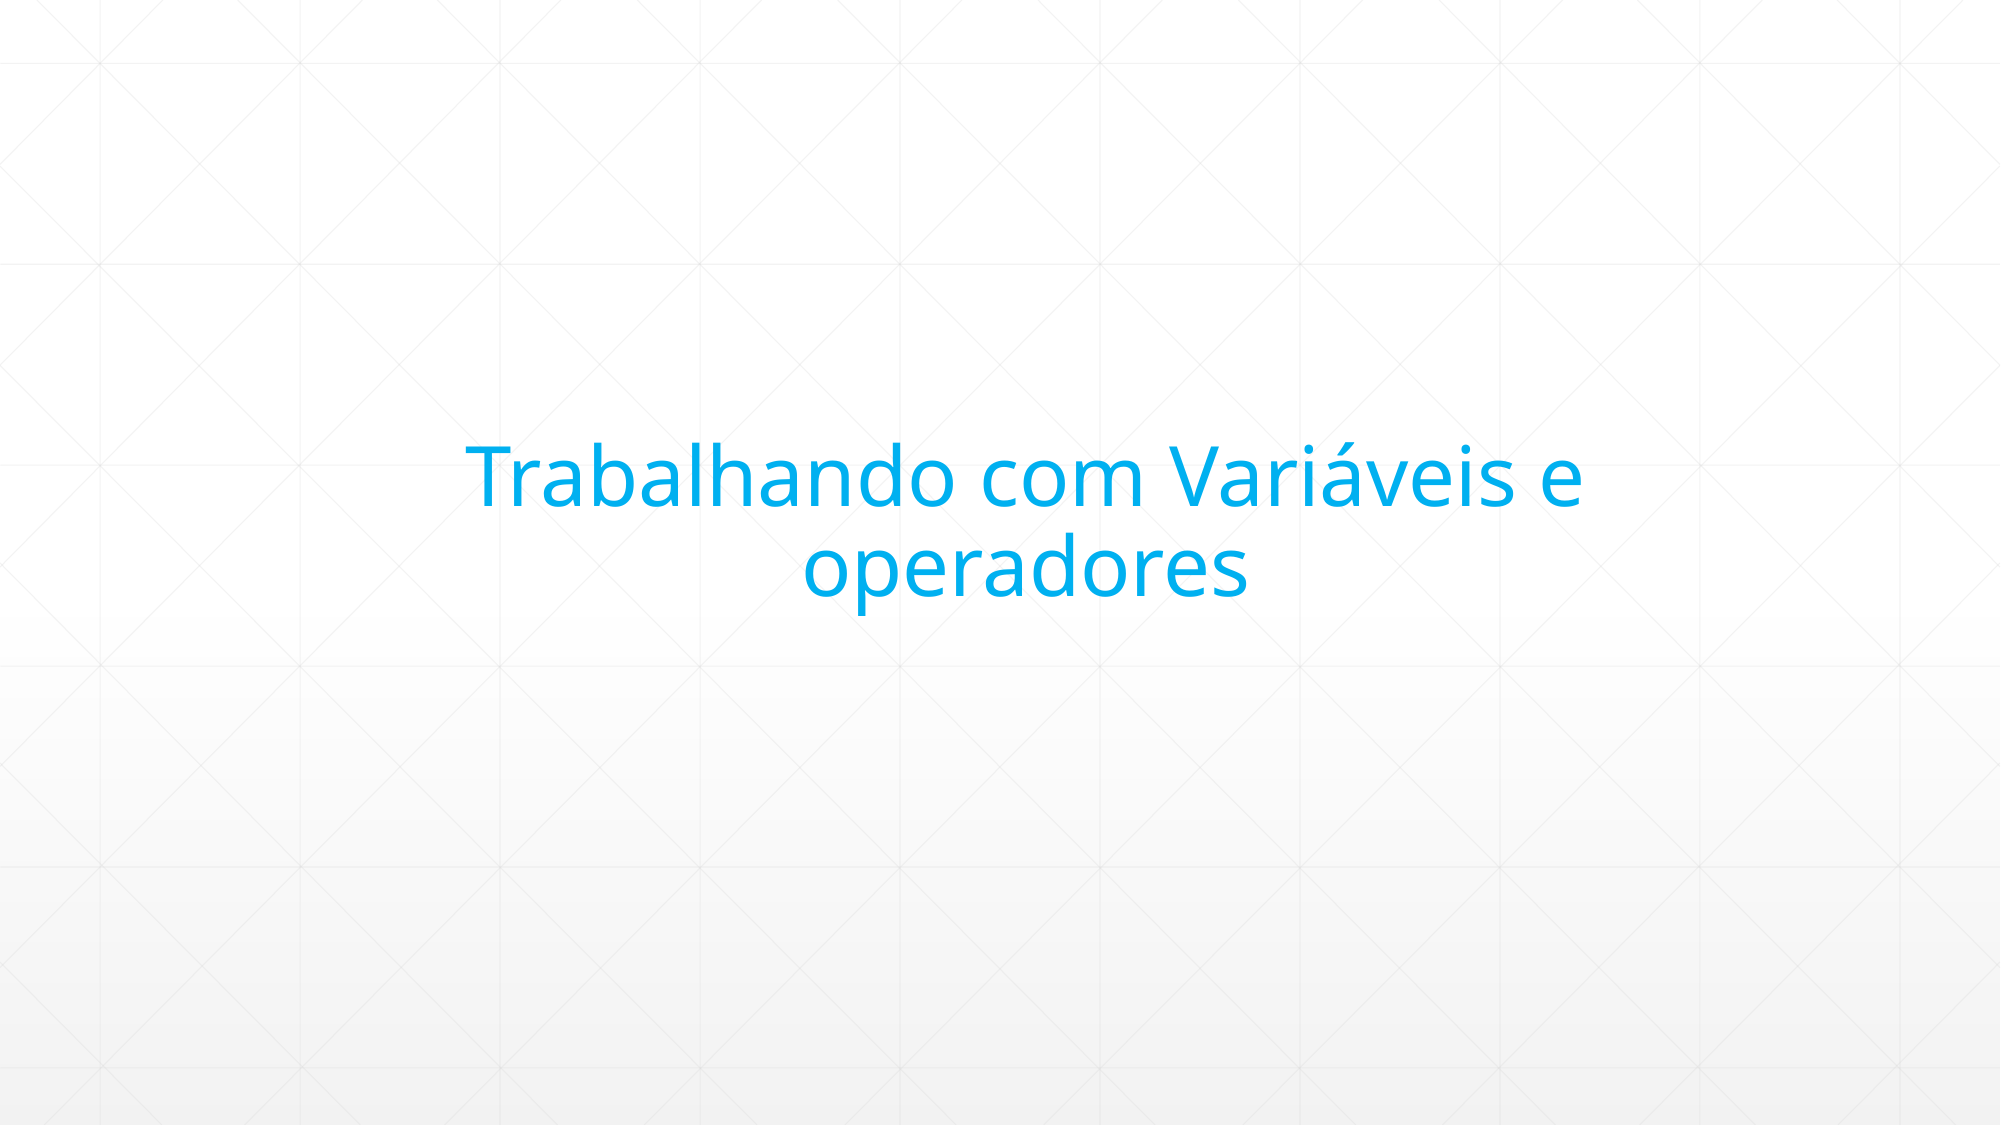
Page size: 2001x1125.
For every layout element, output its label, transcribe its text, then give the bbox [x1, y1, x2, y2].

text_box Trabalhando com Variáveis e operadores [228, 426, 1824, 577]
